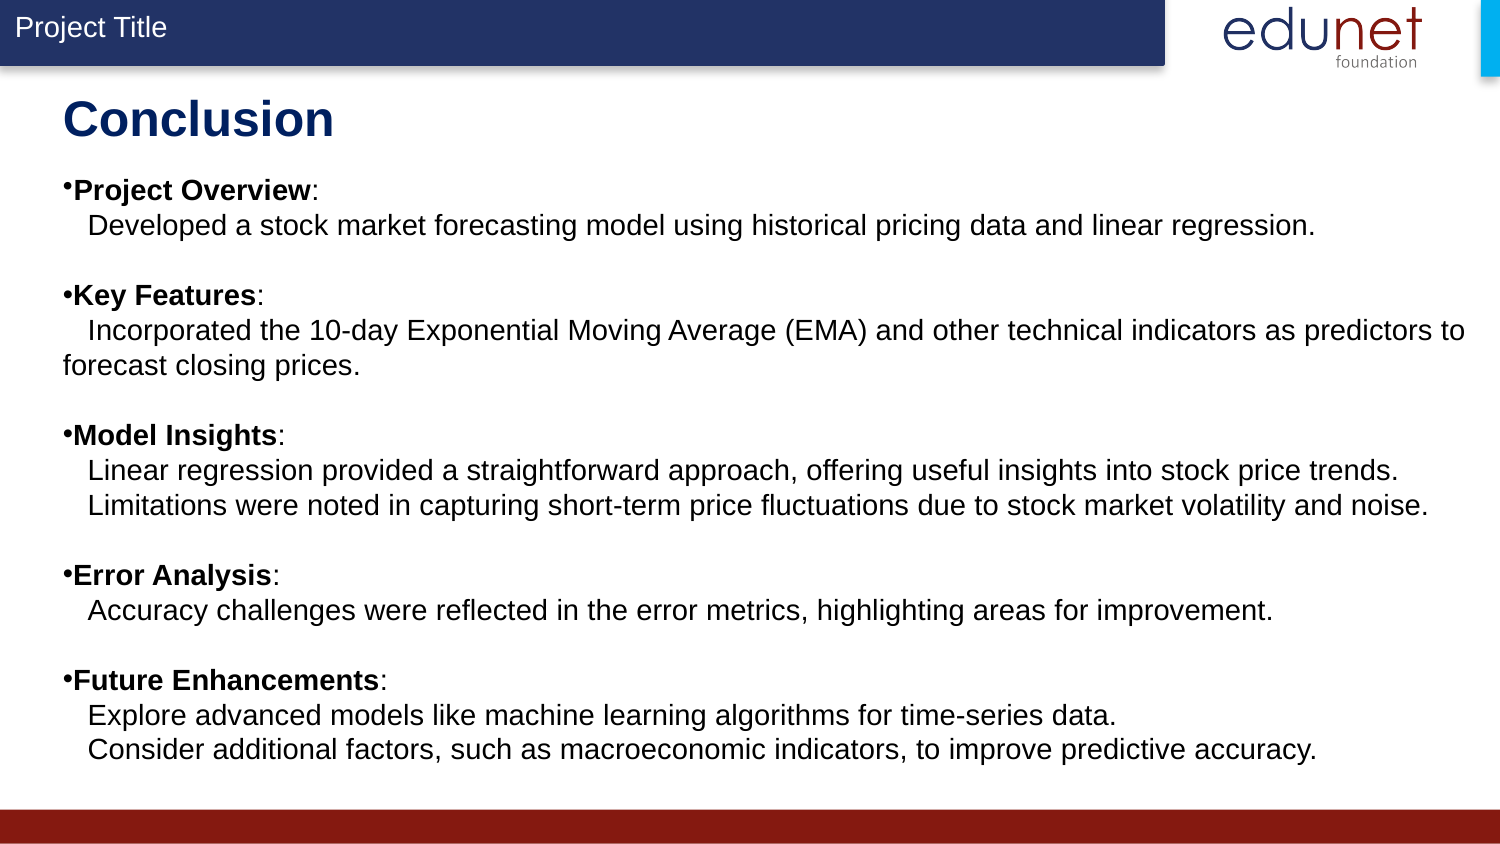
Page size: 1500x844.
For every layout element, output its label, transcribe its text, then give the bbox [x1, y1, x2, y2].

title Conclusion [48, 79, 1342, 129]
subtitle Project Overview: Developed a stock market forecasting model using historical pricing data and linear regression. Key Features: Incorporated the 10-day Exponential Moving Average (EMA) and other technical indicators as predictors to forecast closing prices. Model Insights: Linear regression provided a straightforward approach, offering useful insights into stock price trends. Limitations were noted in capturing short-term price fluctuations due to stock market volatility and noise. Error Analysis: Accuracy challenges were reflected in the error metrics, highlighting areas for improvement. Future Enhancements: Explore advanced models like machine learning algorithms for time-series data. Consider additional factors, such as macroeconomic indicators, to improve predictive accuracy. [48, 129, 1495, 809]
picture [1219, 4, 1424, 72]
